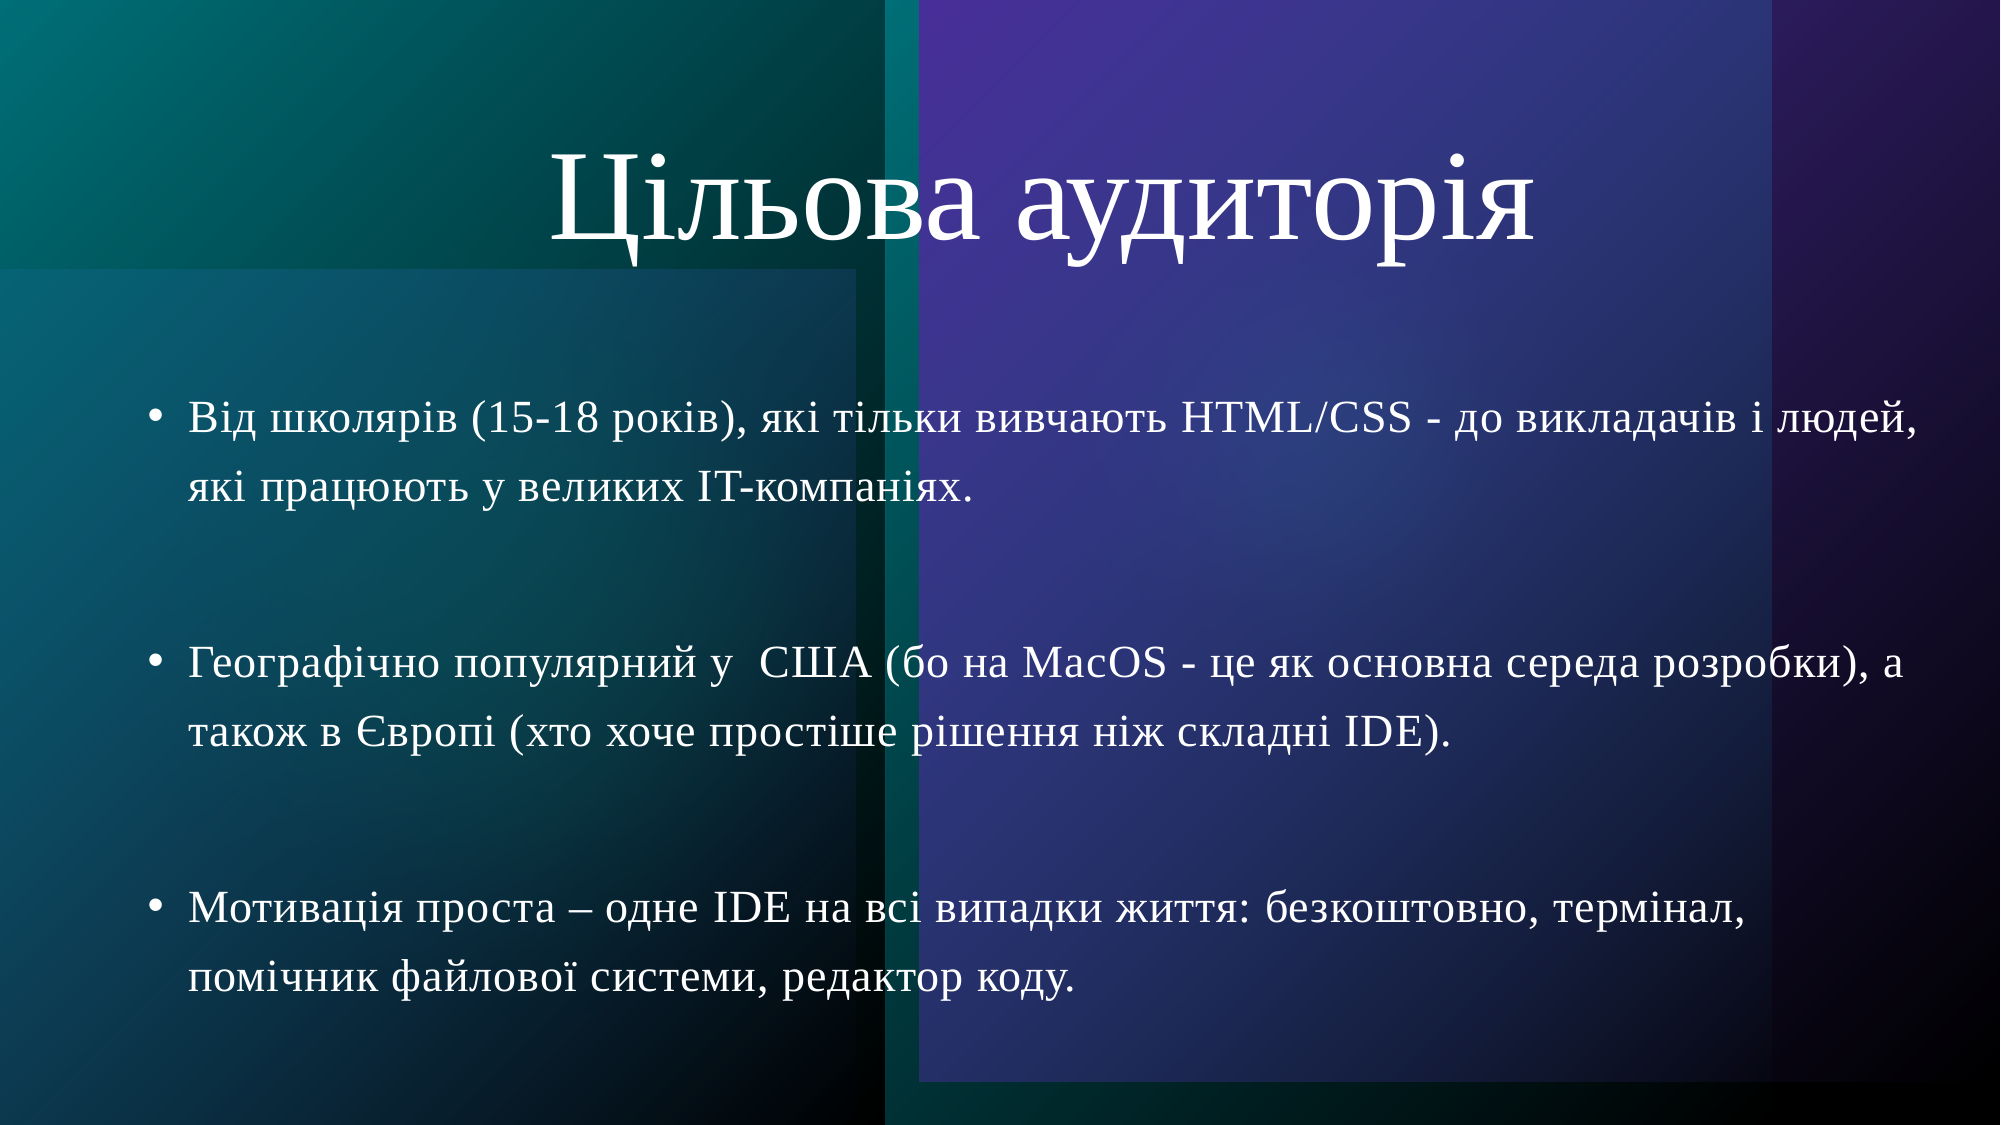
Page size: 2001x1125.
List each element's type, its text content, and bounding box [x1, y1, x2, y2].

list Від школярів (15-18 років), які тільки вивчають HTML/CSS - до викладачів і людей, які працюють у великих IT-компаніях. Географічно популярний у США (бо на MacOS - це як основна середа розробки), а також в Європі (хто хоче простіше рішення ніж складні IDE). Мотивація проста – одне IDE на всі випадки життя: безкоштовно, термінал, помічник файлової системи, редактор коду. [132, 365, 1954, 1014]
title Цільова аудиторія [132, 0, 1954, 297]
